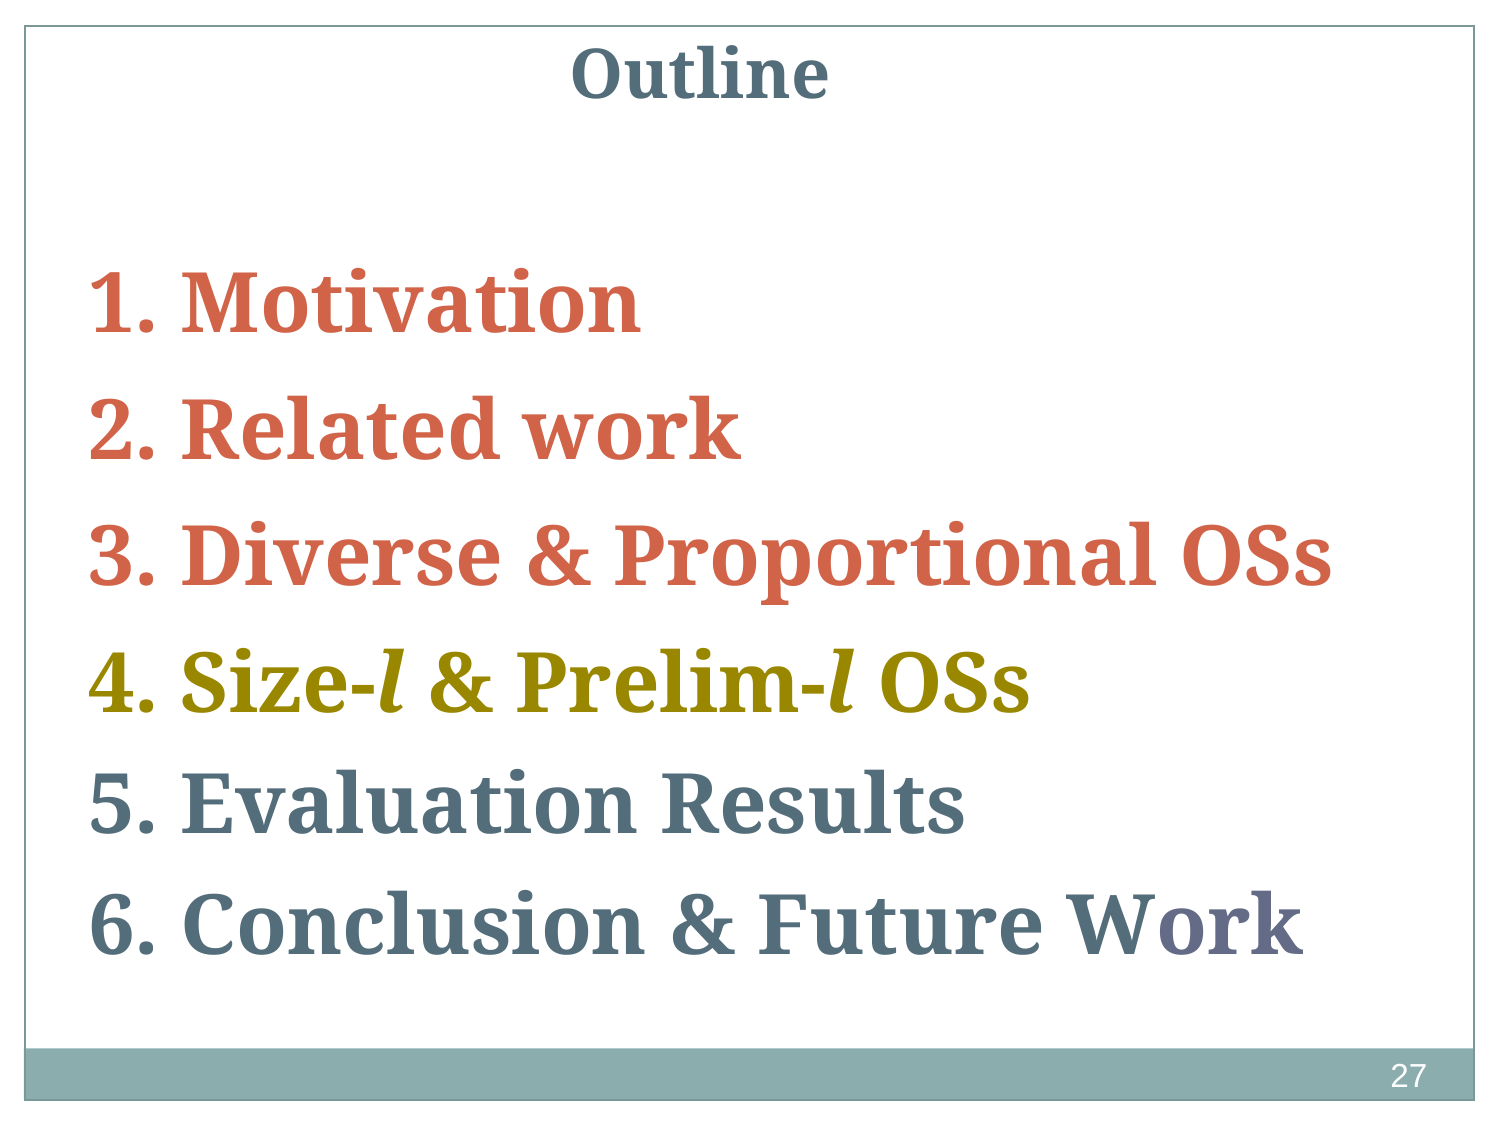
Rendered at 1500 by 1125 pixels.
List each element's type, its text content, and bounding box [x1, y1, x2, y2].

slide_number 27 [1358, 1037, 1459, 1110]
list 1. Motivation 2. Related work 3. Diverse & Proportional OSs 4. Size-l & Prelim-l OSs 5. Evaluation Results 6. Conclusion & Future Work [73, 231, 1424, 1043]
title Outline [0, 0, 1400, 121]
